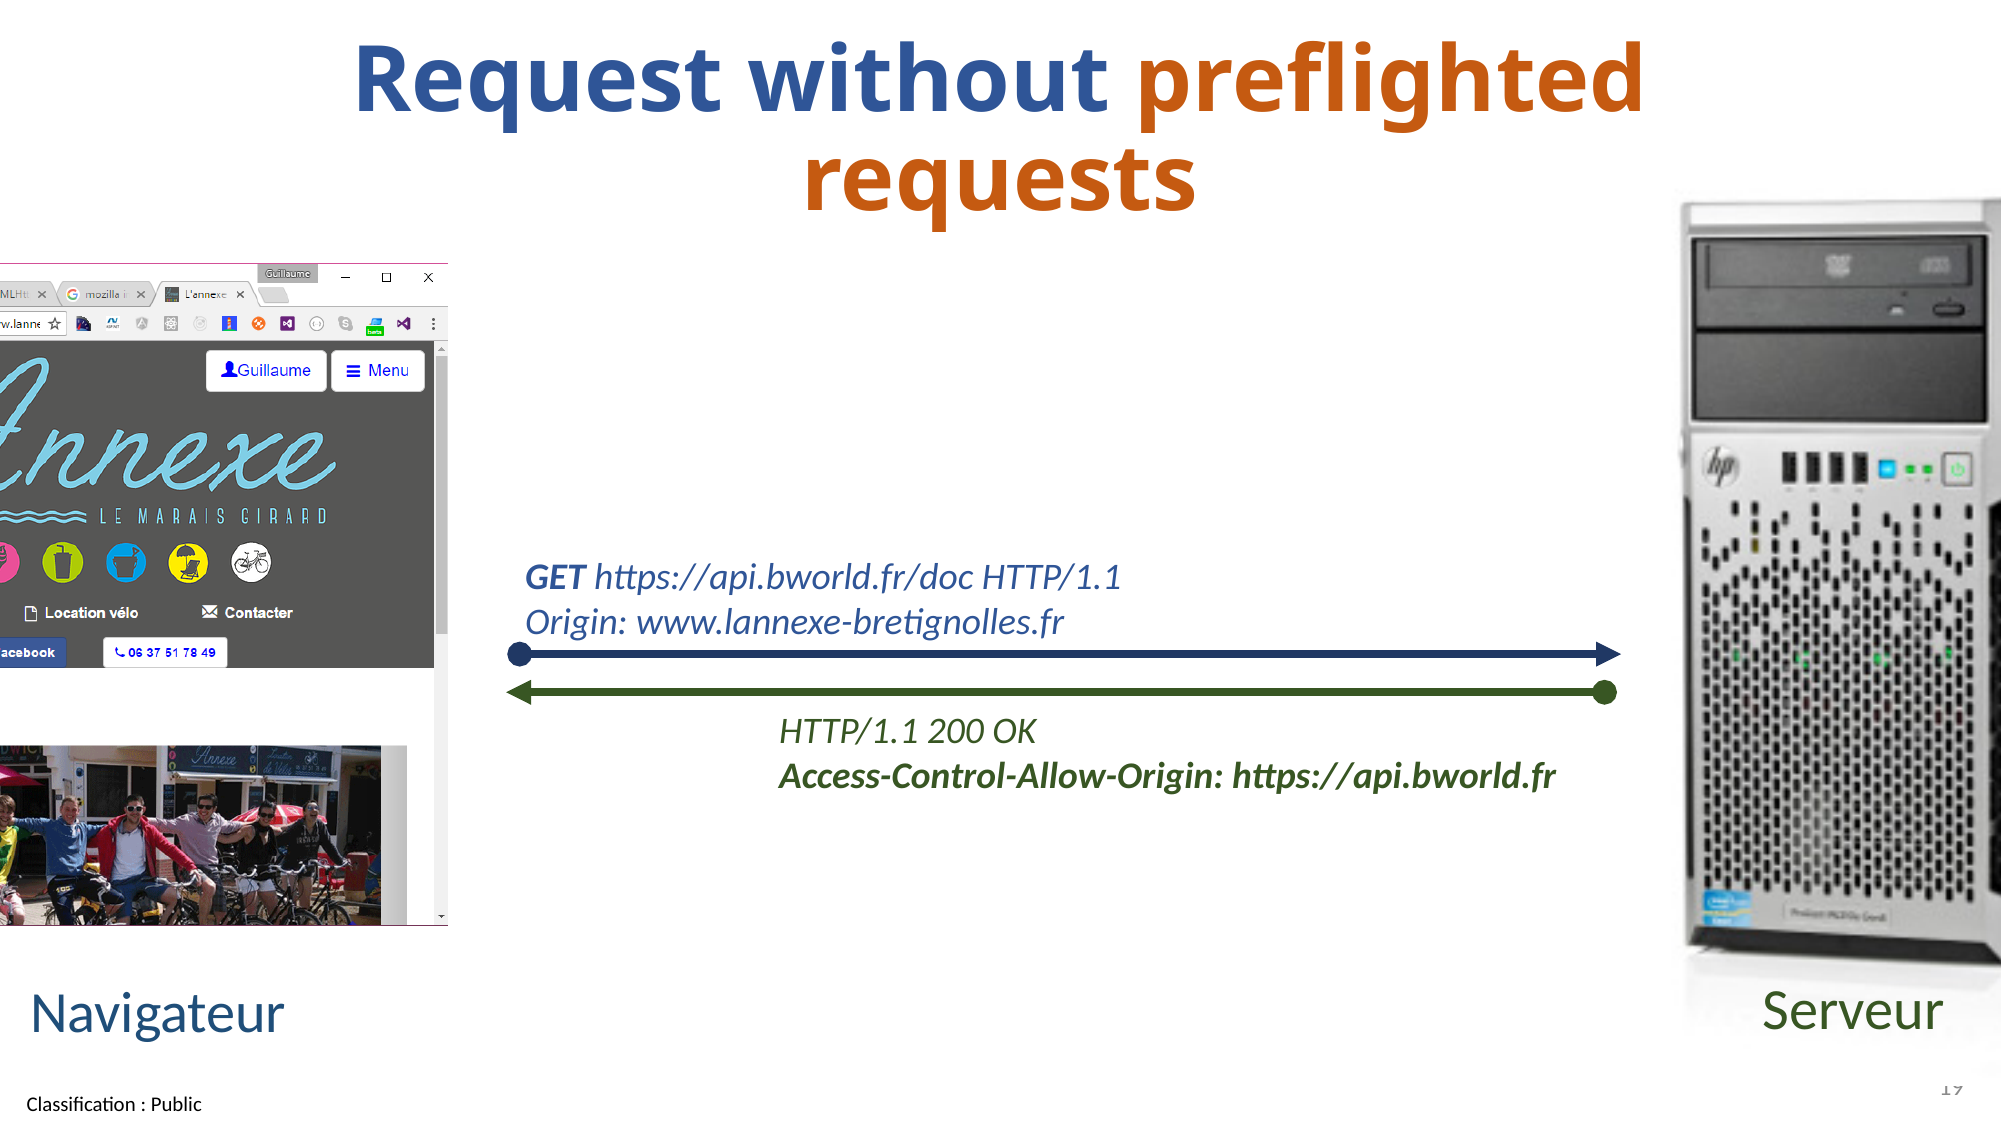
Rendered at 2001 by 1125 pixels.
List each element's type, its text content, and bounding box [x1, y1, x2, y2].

text_box GET https://api.bworld.fr/doc HTTP/1.1 Origin: www.lannexe-bretignolles.fr [510, 544, 1137, 650]
slide_number 19 [1529, 1055, 1980, 1116]
picture [1666, 147, 2001, 1086]
text_box Navigateur [15, 967, 302, 1052]
text_box HTTP/1.1 200 OK Access-Control-Allow-Origin: https://api.bworld.fr [764, 699, 1662, 804]
picture [0, 262, 448, 926]
title Request without preflighted requests [137, 22, 1863, 240]
